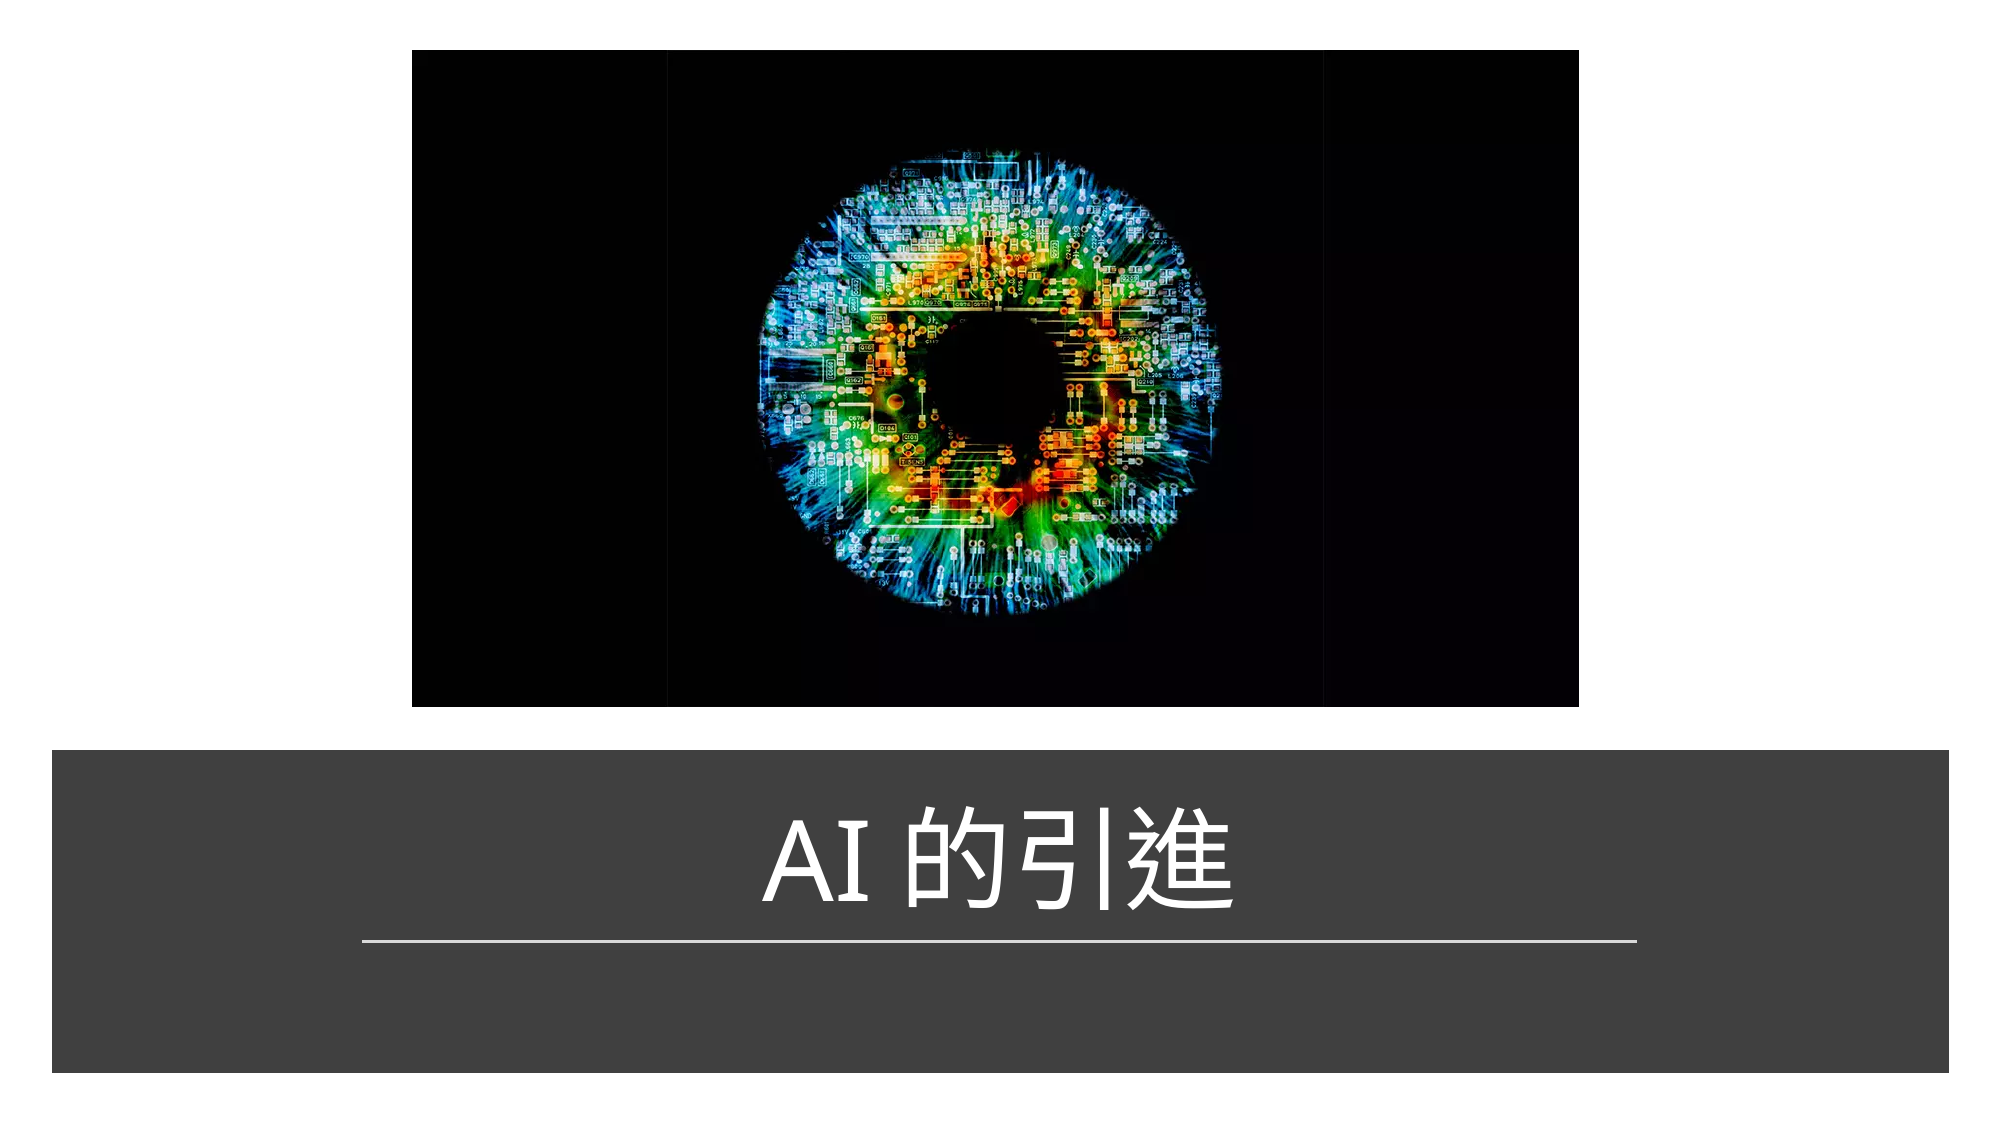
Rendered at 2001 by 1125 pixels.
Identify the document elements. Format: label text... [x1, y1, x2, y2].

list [412, 50, 1579, 707]
text_box [61, 759, 1939, 1064]
title AI的引進 [86, 780, 1914, 933]
